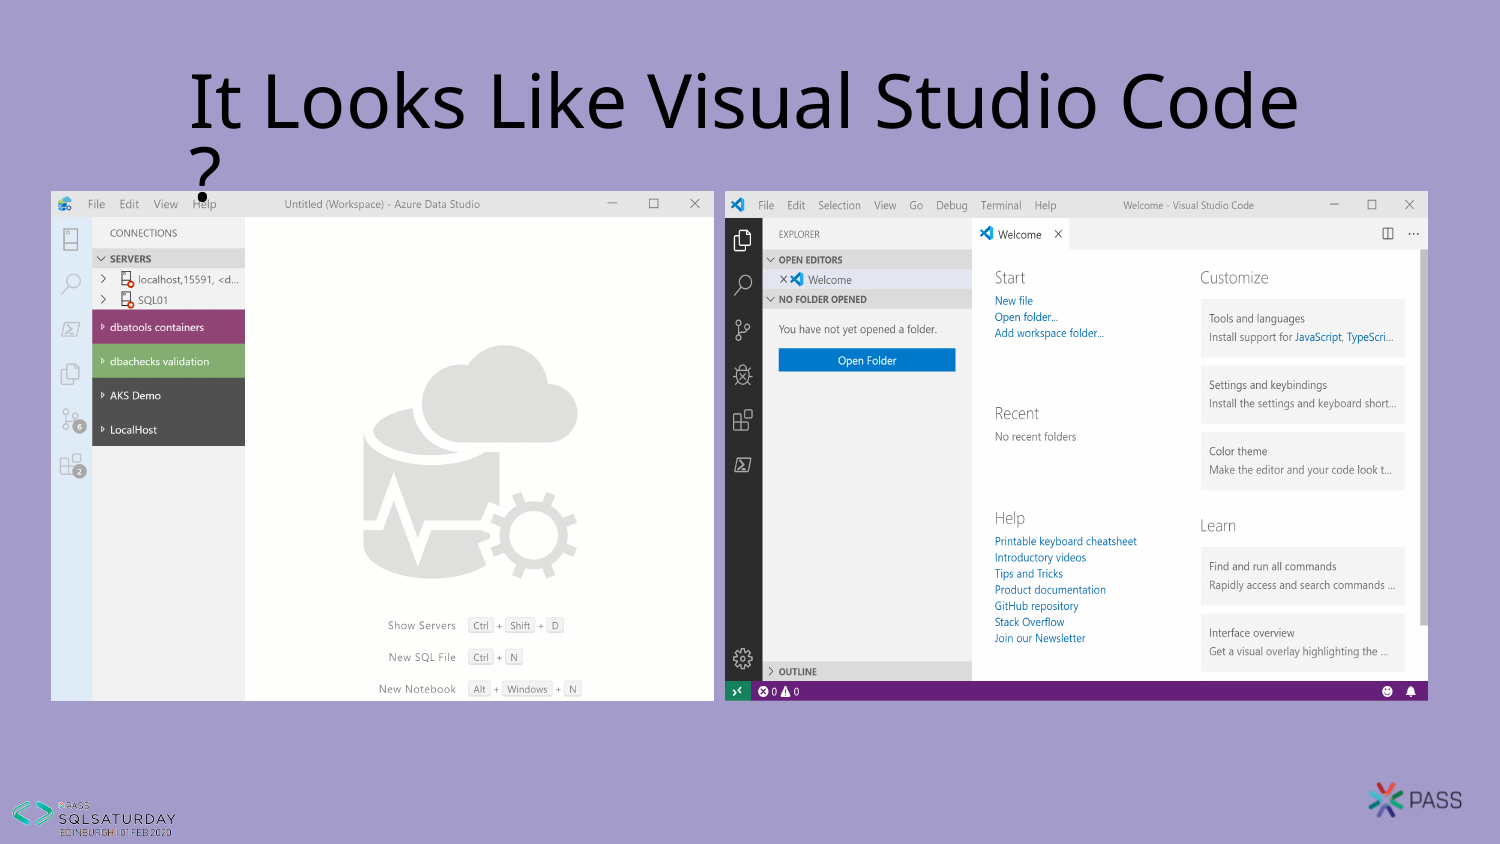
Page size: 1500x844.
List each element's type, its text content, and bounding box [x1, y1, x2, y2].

picture [725, 191, 1428, 701]
picture [1367, 780, 1463, 820]
picture [9, 796, 182, 841]
picture [51, 191, 714, 701]
text_box It Looks Like Visual Studio Code ? [175, 62, 1325, 178]
